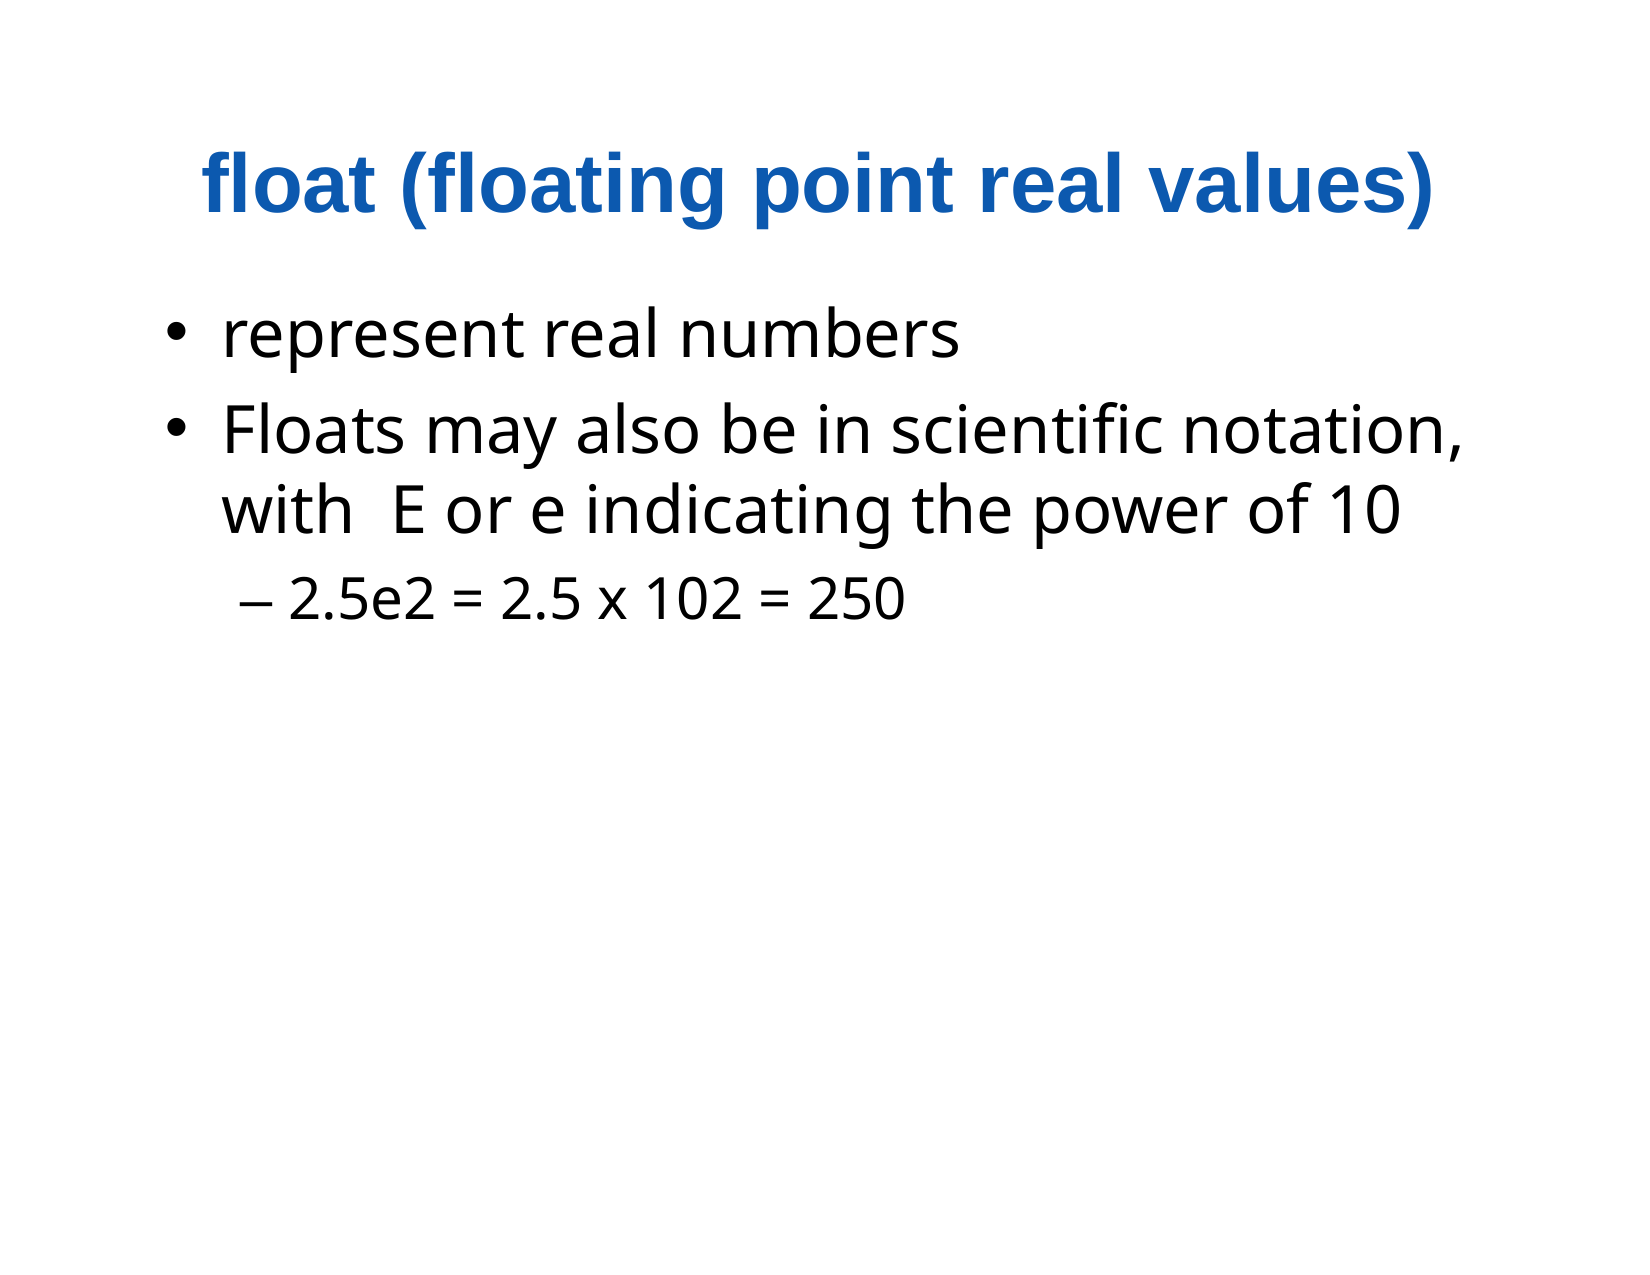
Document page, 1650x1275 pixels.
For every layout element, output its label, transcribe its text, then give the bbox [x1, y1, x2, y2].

text_box represent real numbers Floats may also be in scientific notation, with E or e indicating the power of 10 – 2.5e2 = 2.5 x 102 = 250 [162, 272, 1483, 631]
title float (floating point real values) [199, 127, 1451, 272]
